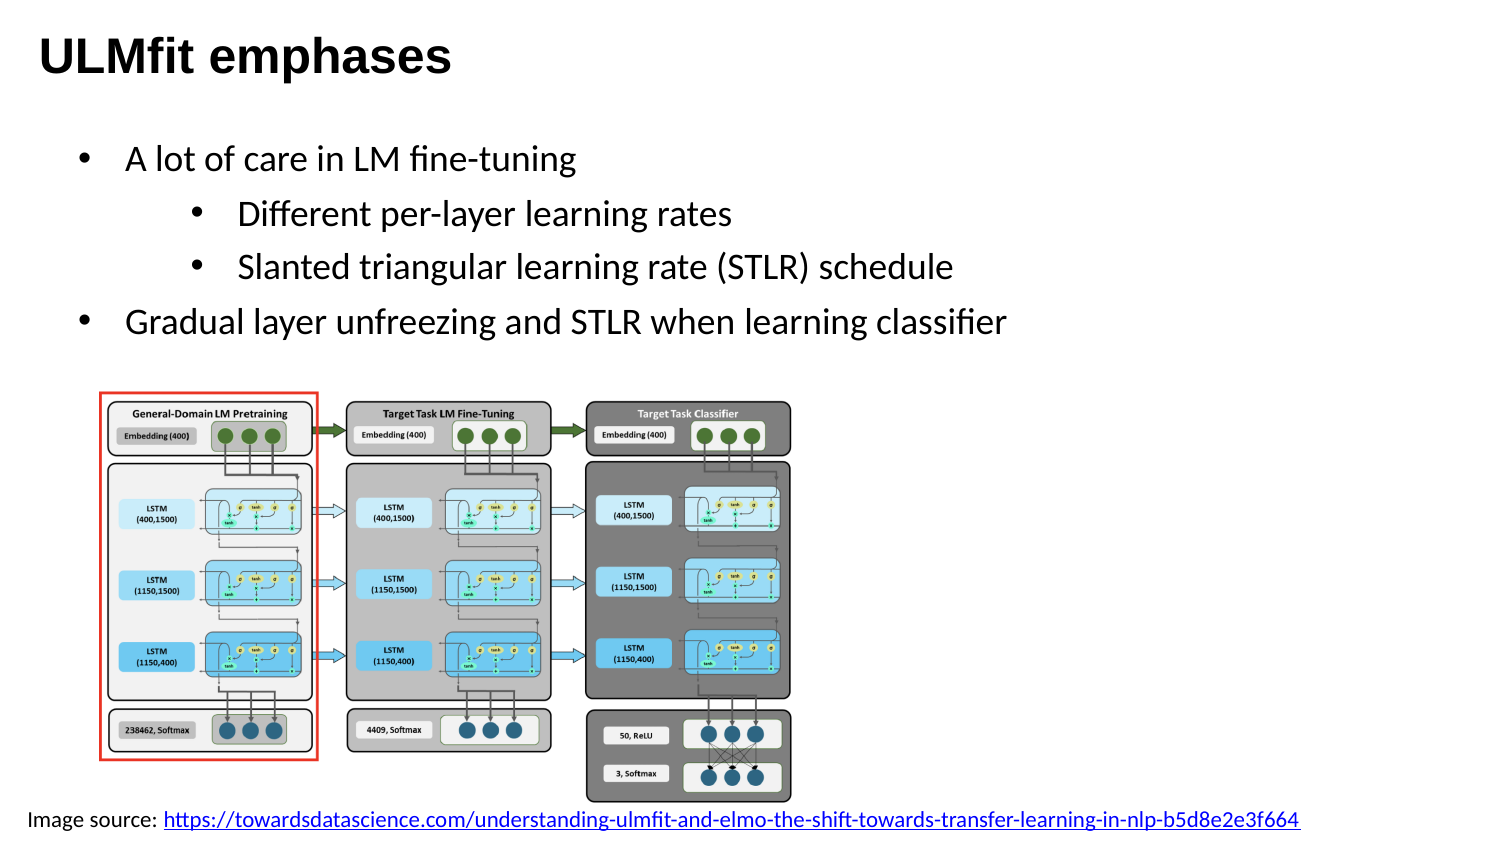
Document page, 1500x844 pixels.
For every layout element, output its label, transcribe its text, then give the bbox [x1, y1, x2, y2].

text_box A lot of care in LM fine-tuning Different per-layer learning rates Slanted triangular learning rate (STLR) schedule Gradual layer unfreezing and STLR when learning classifier [74, 123, 1213, 342]
picture [74, 371, 808, 809]
text_box Image source: https://towardsdatascience.com/understanding-ulmfit-and-elmo-the-shift-towards-transfer-learning-in-nlp-b5d8e2e3f664 [12, 796, 1413, 844]
title ULMfit emphases [37, 21, 791, 165]
